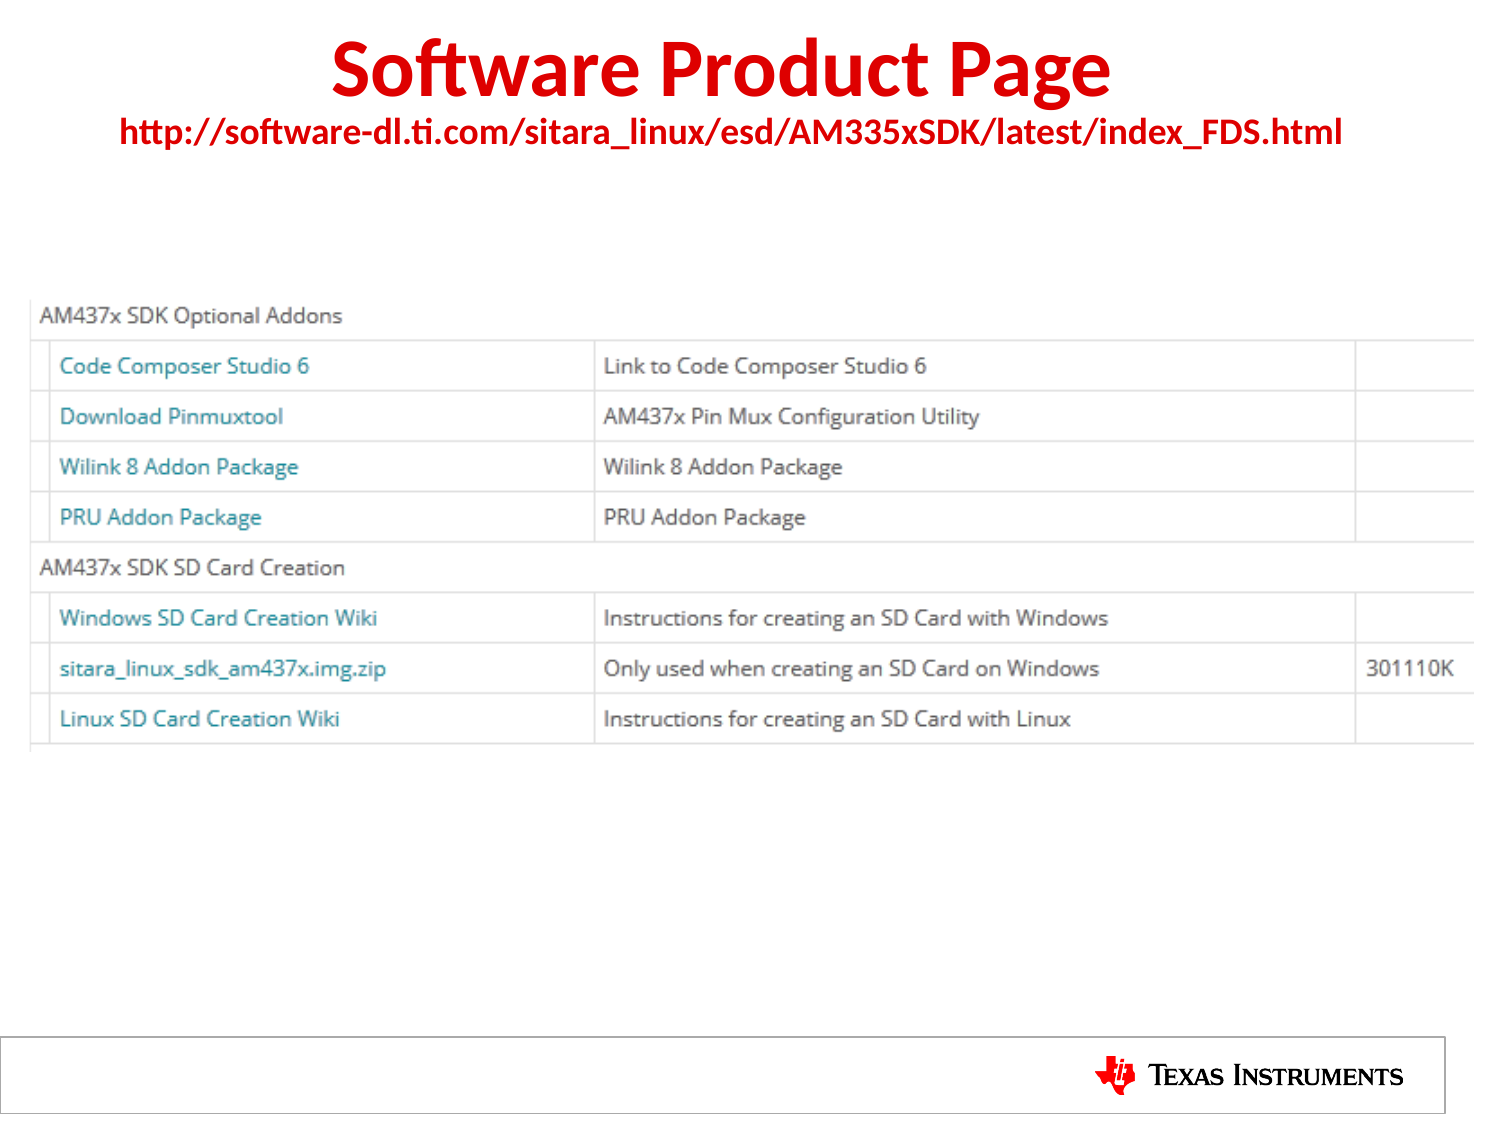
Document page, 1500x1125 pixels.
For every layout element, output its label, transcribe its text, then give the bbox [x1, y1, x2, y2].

title Software Product Page http://software-dl.ti.com/sitara_linux/esd/AM335xSDK/latest/index_FDS.html [37, 23, 1426, 158]
picture [1095, 1056, 1403, 1095]
picture [29, 275, 1475, 752]
